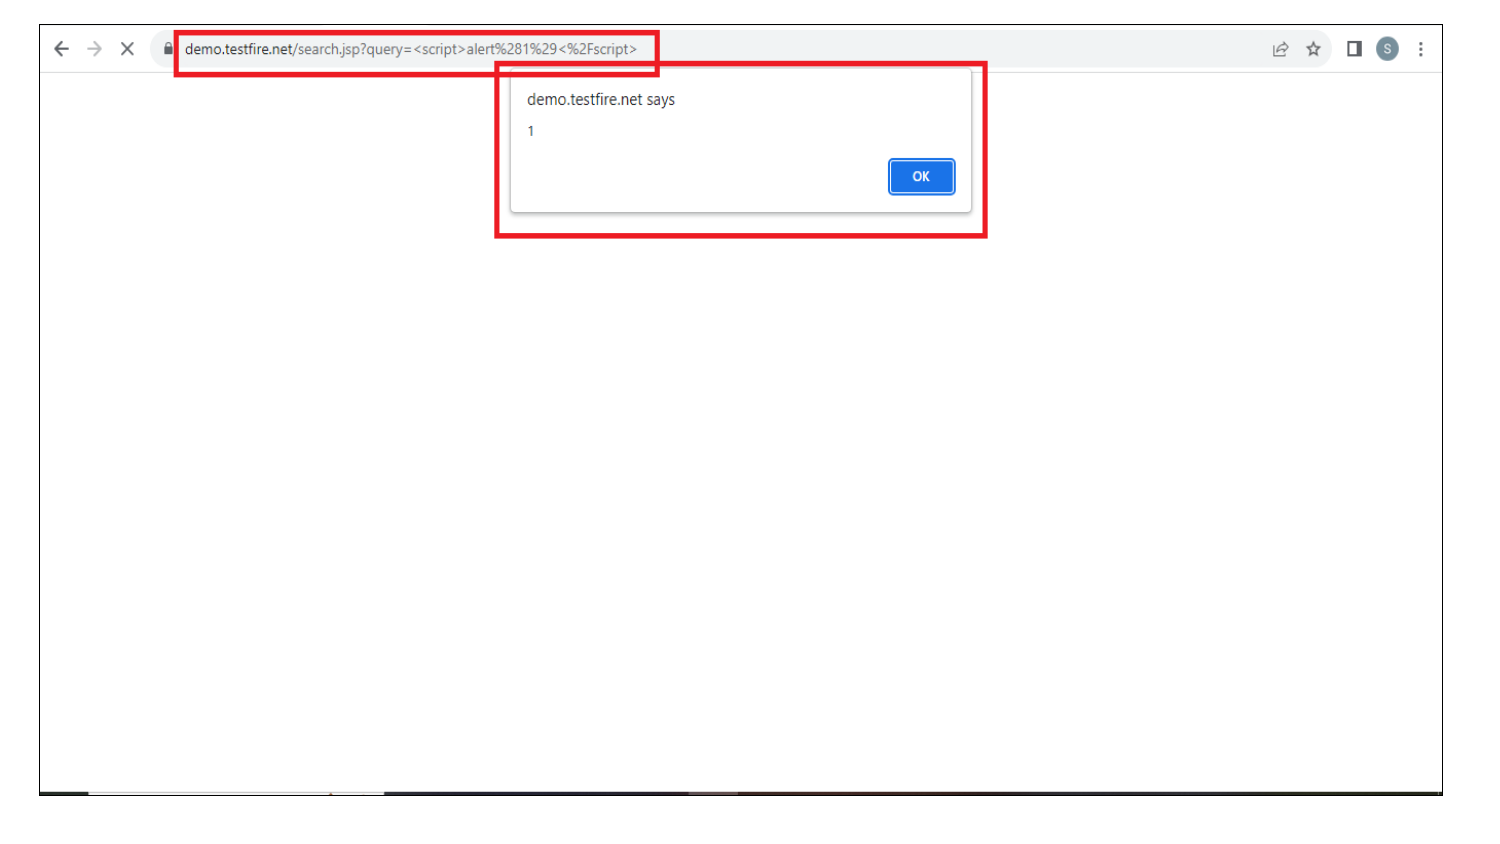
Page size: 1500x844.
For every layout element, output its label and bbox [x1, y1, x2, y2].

picture [38, 24, 1444, 796]
